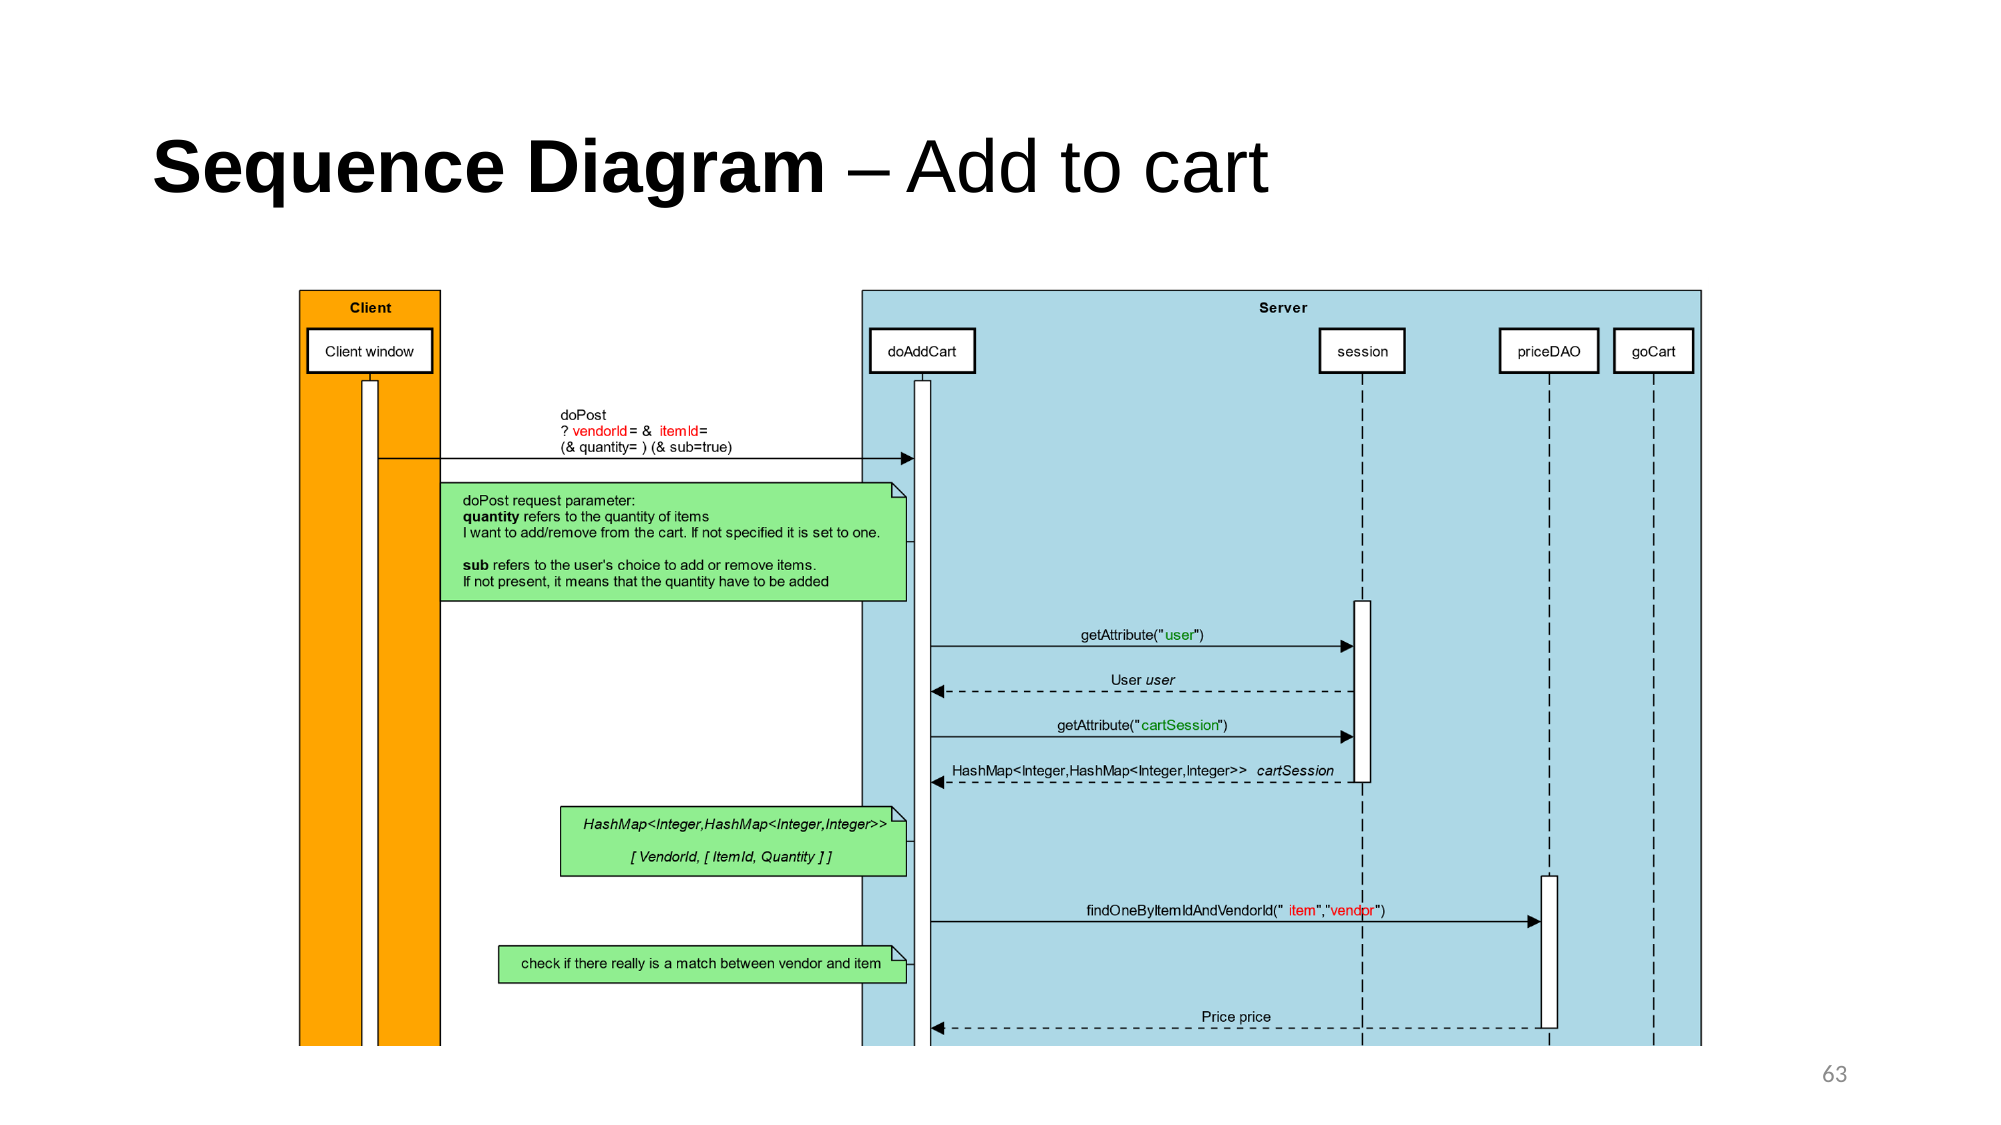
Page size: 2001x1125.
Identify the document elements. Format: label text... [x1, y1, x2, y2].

text_box <number> [1412, 1042, 1863, 1103]
text_box Sequence Diagram – Add to cart [137, 59, 1863, 278]
picture [290, 277, 1709, 1046]
